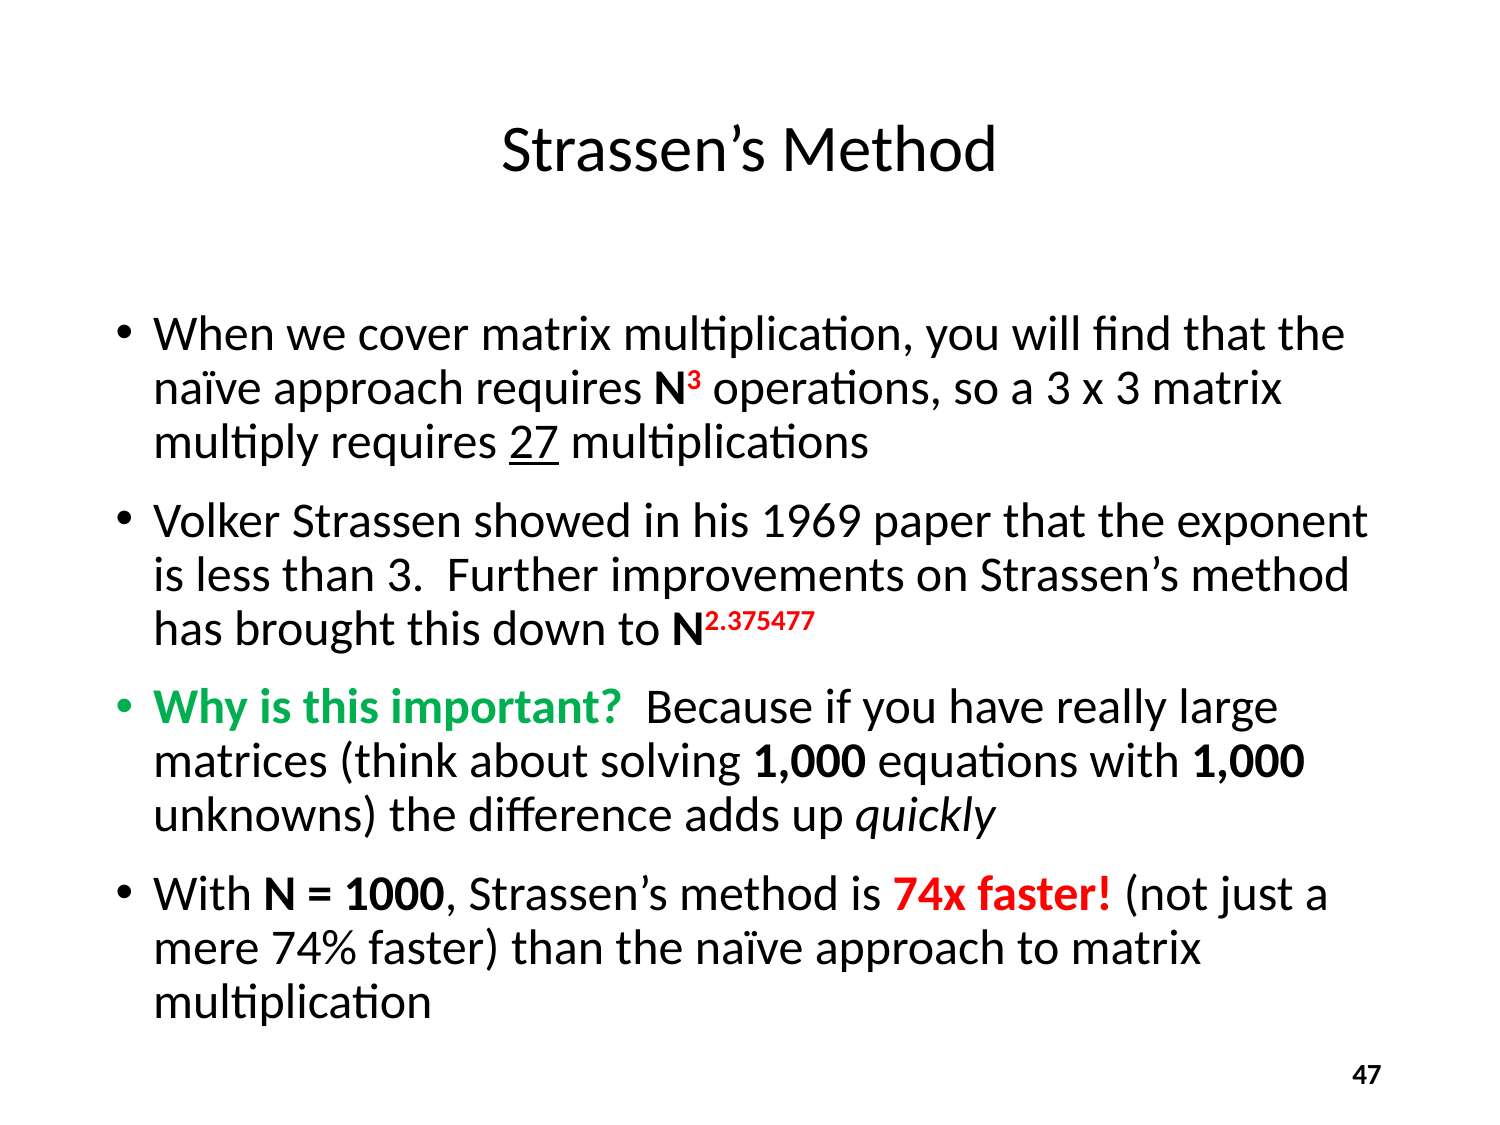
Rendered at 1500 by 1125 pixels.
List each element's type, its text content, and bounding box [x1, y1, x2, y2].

title Strassen’s Method [103, 59, 1397, 241]
slide_number 47 [1059, 1042, 1397, 1103]
list When we cover matrix multiplication, you will find that the naïve approach requires N3 operations, so a 3 x 3 matrix multiply requires 27 multiplications Volker Strassen showed in his 1969 paper that the exponent is less than 3. Further improvements on Strassen’s method has brought this down to N2.375477 Why is this important? Because if you have really large matrices (think about solving 1,000 equations with 1,000 unknowns) the difference adds up quickly With N = 1000, Strassen’s method is 74x faster! (not just a mere 74% faster) than the naïve approach to matrix multiplication [100, 299, 1395, 1043]
